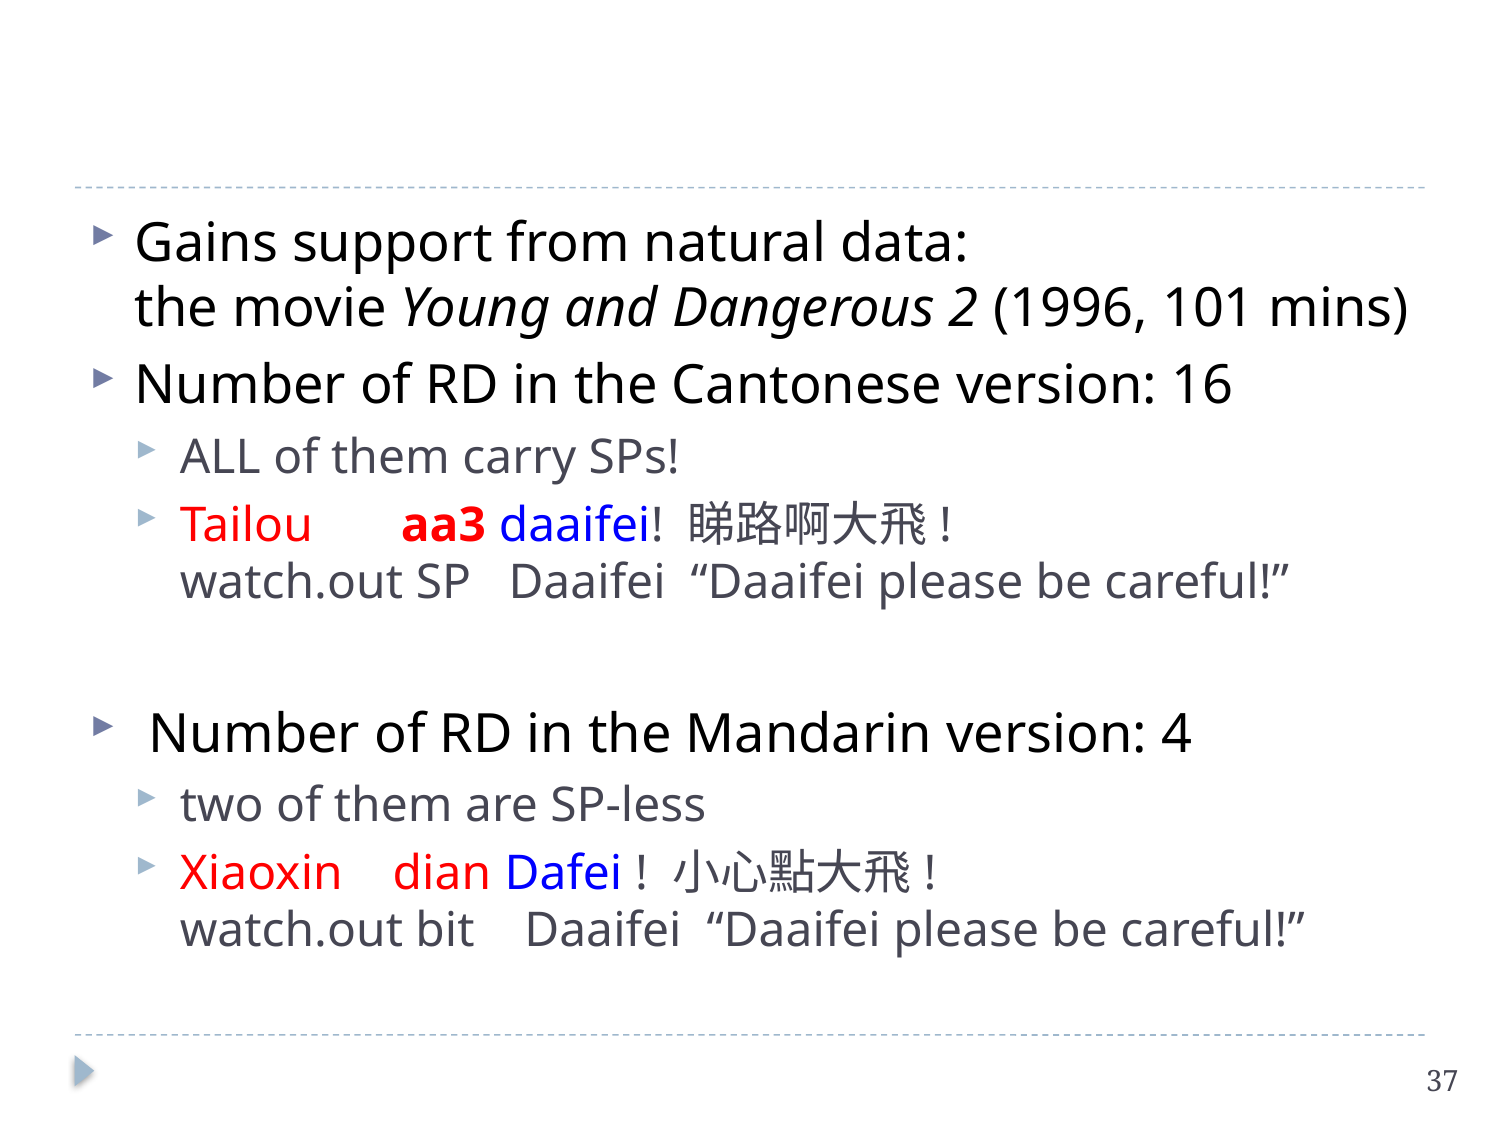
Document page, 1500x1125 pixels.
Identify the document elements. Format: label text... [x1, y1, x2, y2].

list Gains support from natural data: the movie Young and Dangerous 2 (1996, 101 mins) Number of RD in the Cantonese version: 16 ALL of them carry SPs! Tailou aa3 daaifei! 睇路啊大飛! watch.out sp Daaifei “Daaifei please be careful!” Number of RD in the Mandarin version: 4 two of them are SP-less Xiaoxin dian Dafei ! 小心點大飛! watch.out bit Daaifei “Daaifei please be careful!” [75, 200, 1425, 1010]
slide_number 37 [1411, 1055, 1483, 1116]
